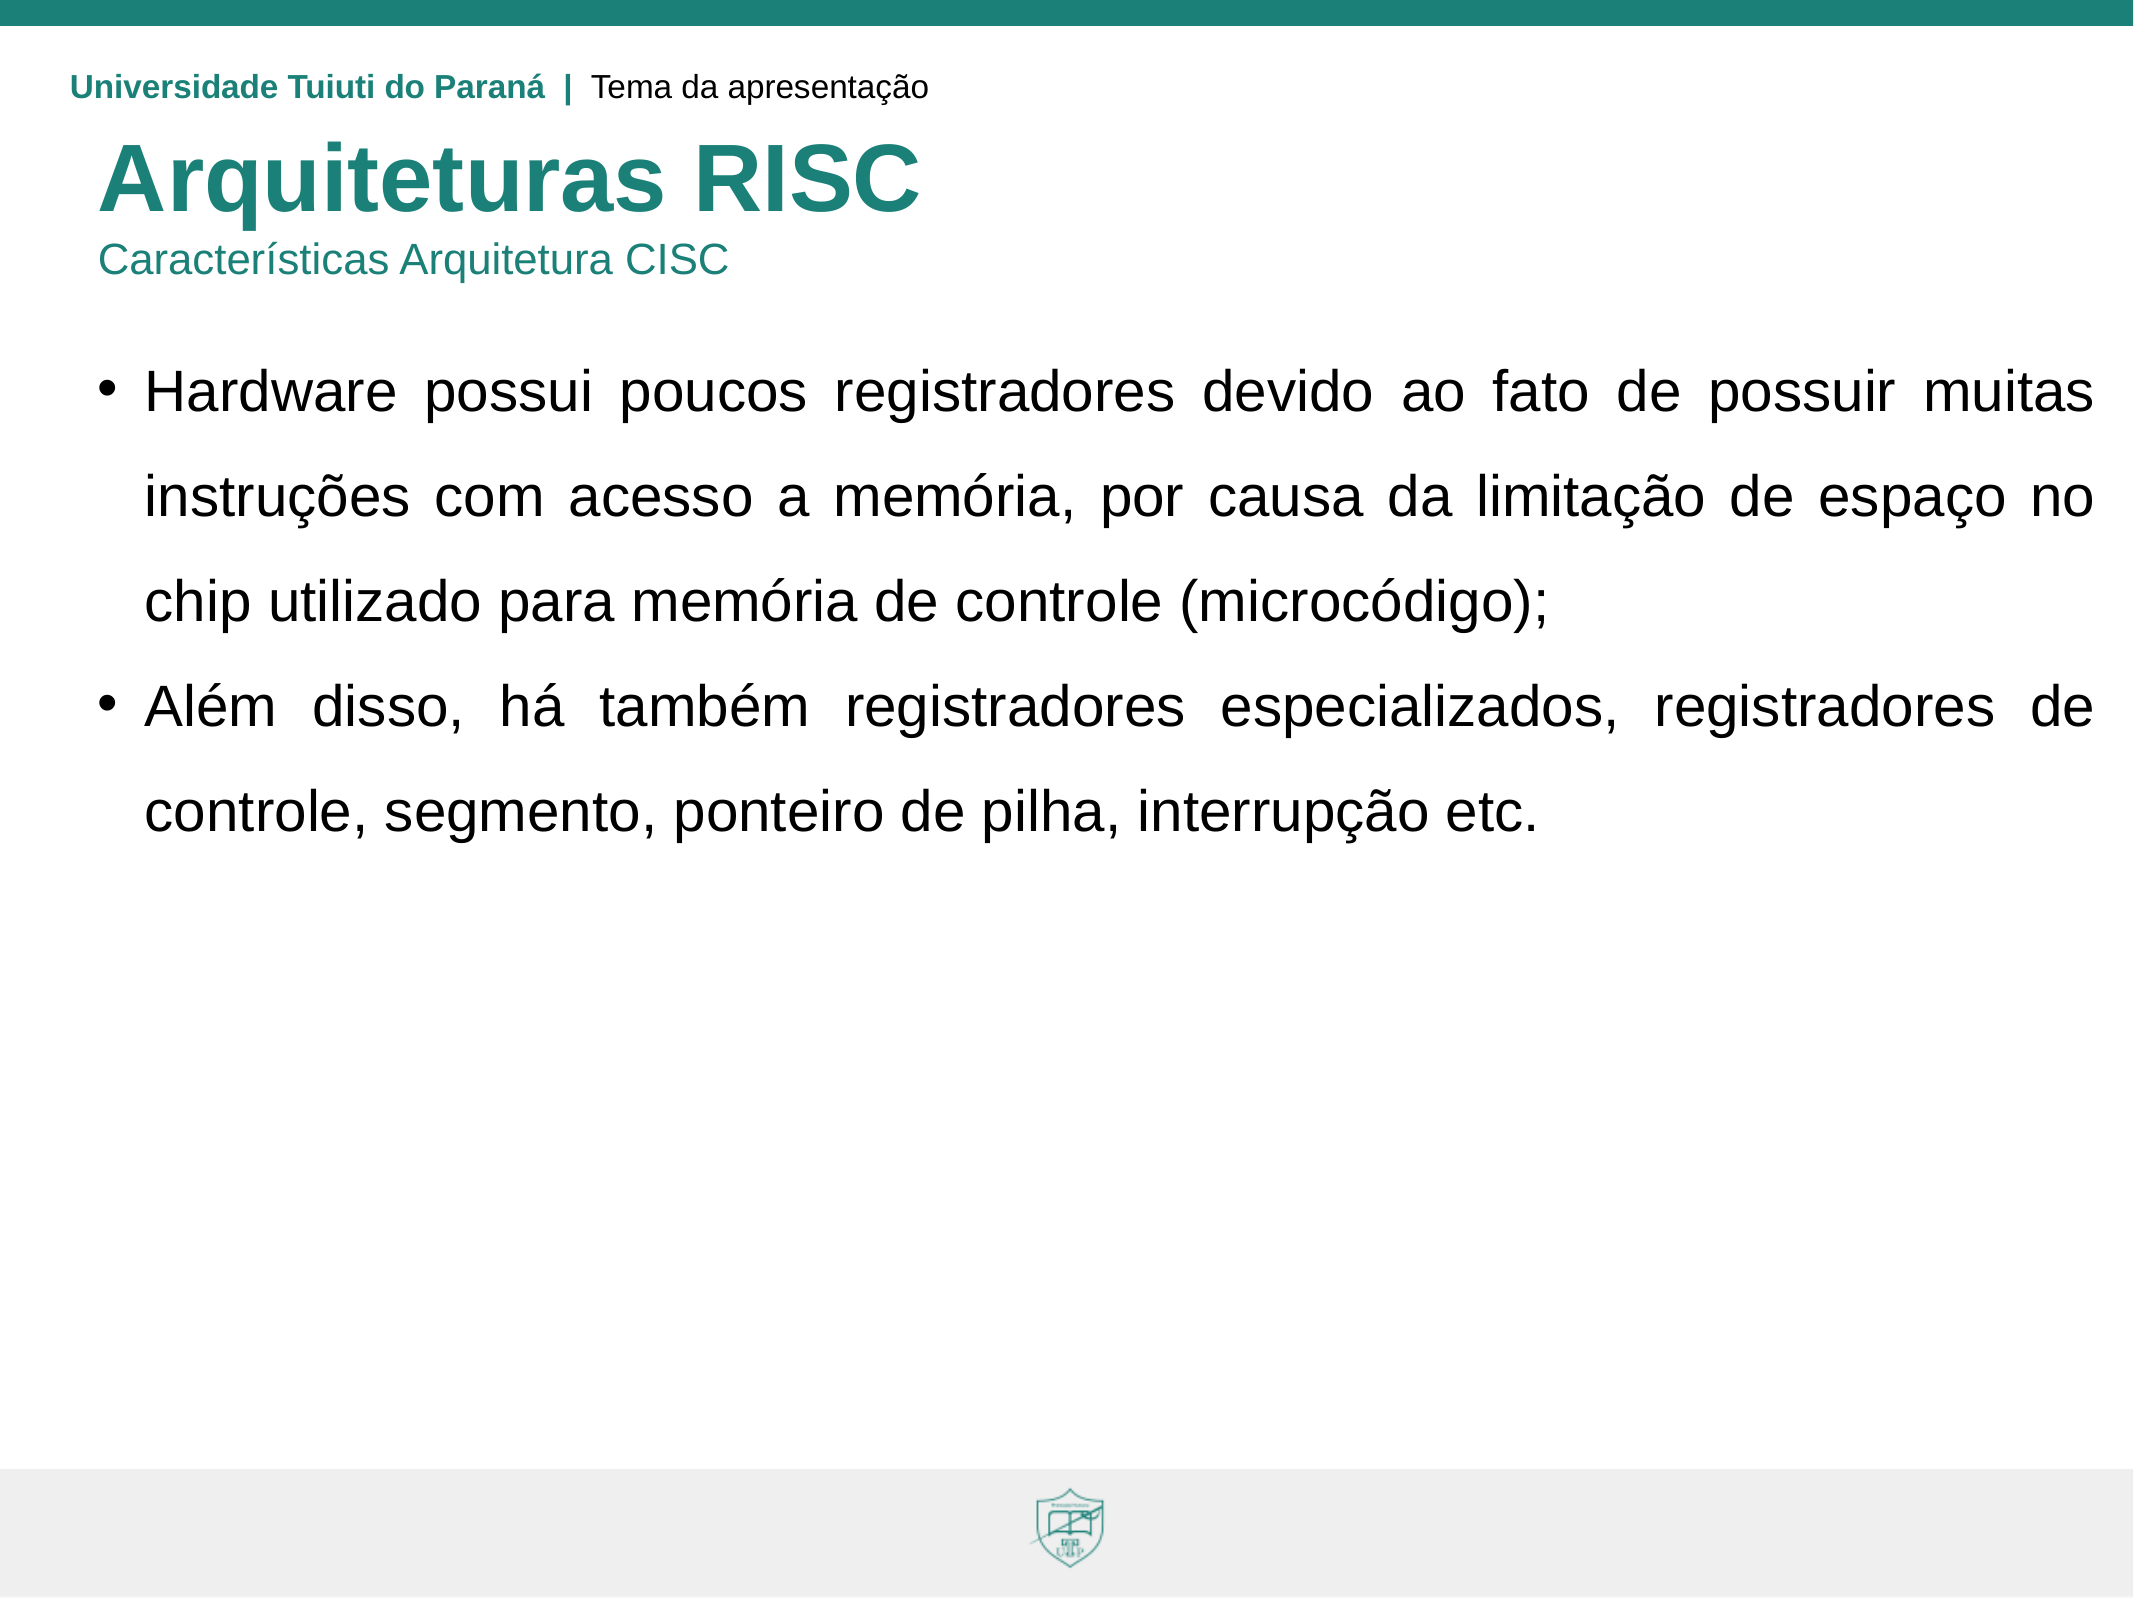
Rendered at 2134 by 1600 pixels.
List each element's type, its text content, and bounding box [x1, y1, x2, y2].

picture [0, 1469, 2134, 1598]
text_box Universidade Tuiuti do Paraná | Tema da apresentação [63, 59, 936, 112]
text_box Arquiteturas RISC Características Arquitetura CISC Hardware possui poucos registradores devido ao fato de possuir muitas instruções com acesso a memória, por causa da limitação de espaço no chip utilizado para memória de controle (microcódigo); Além disso, há também registradores especializados, registradores de controle, segmento, ponteiro de pilha, interrupção etc. [91, 109, 2104, 954]
picture [0, 0, 2134, 26]
